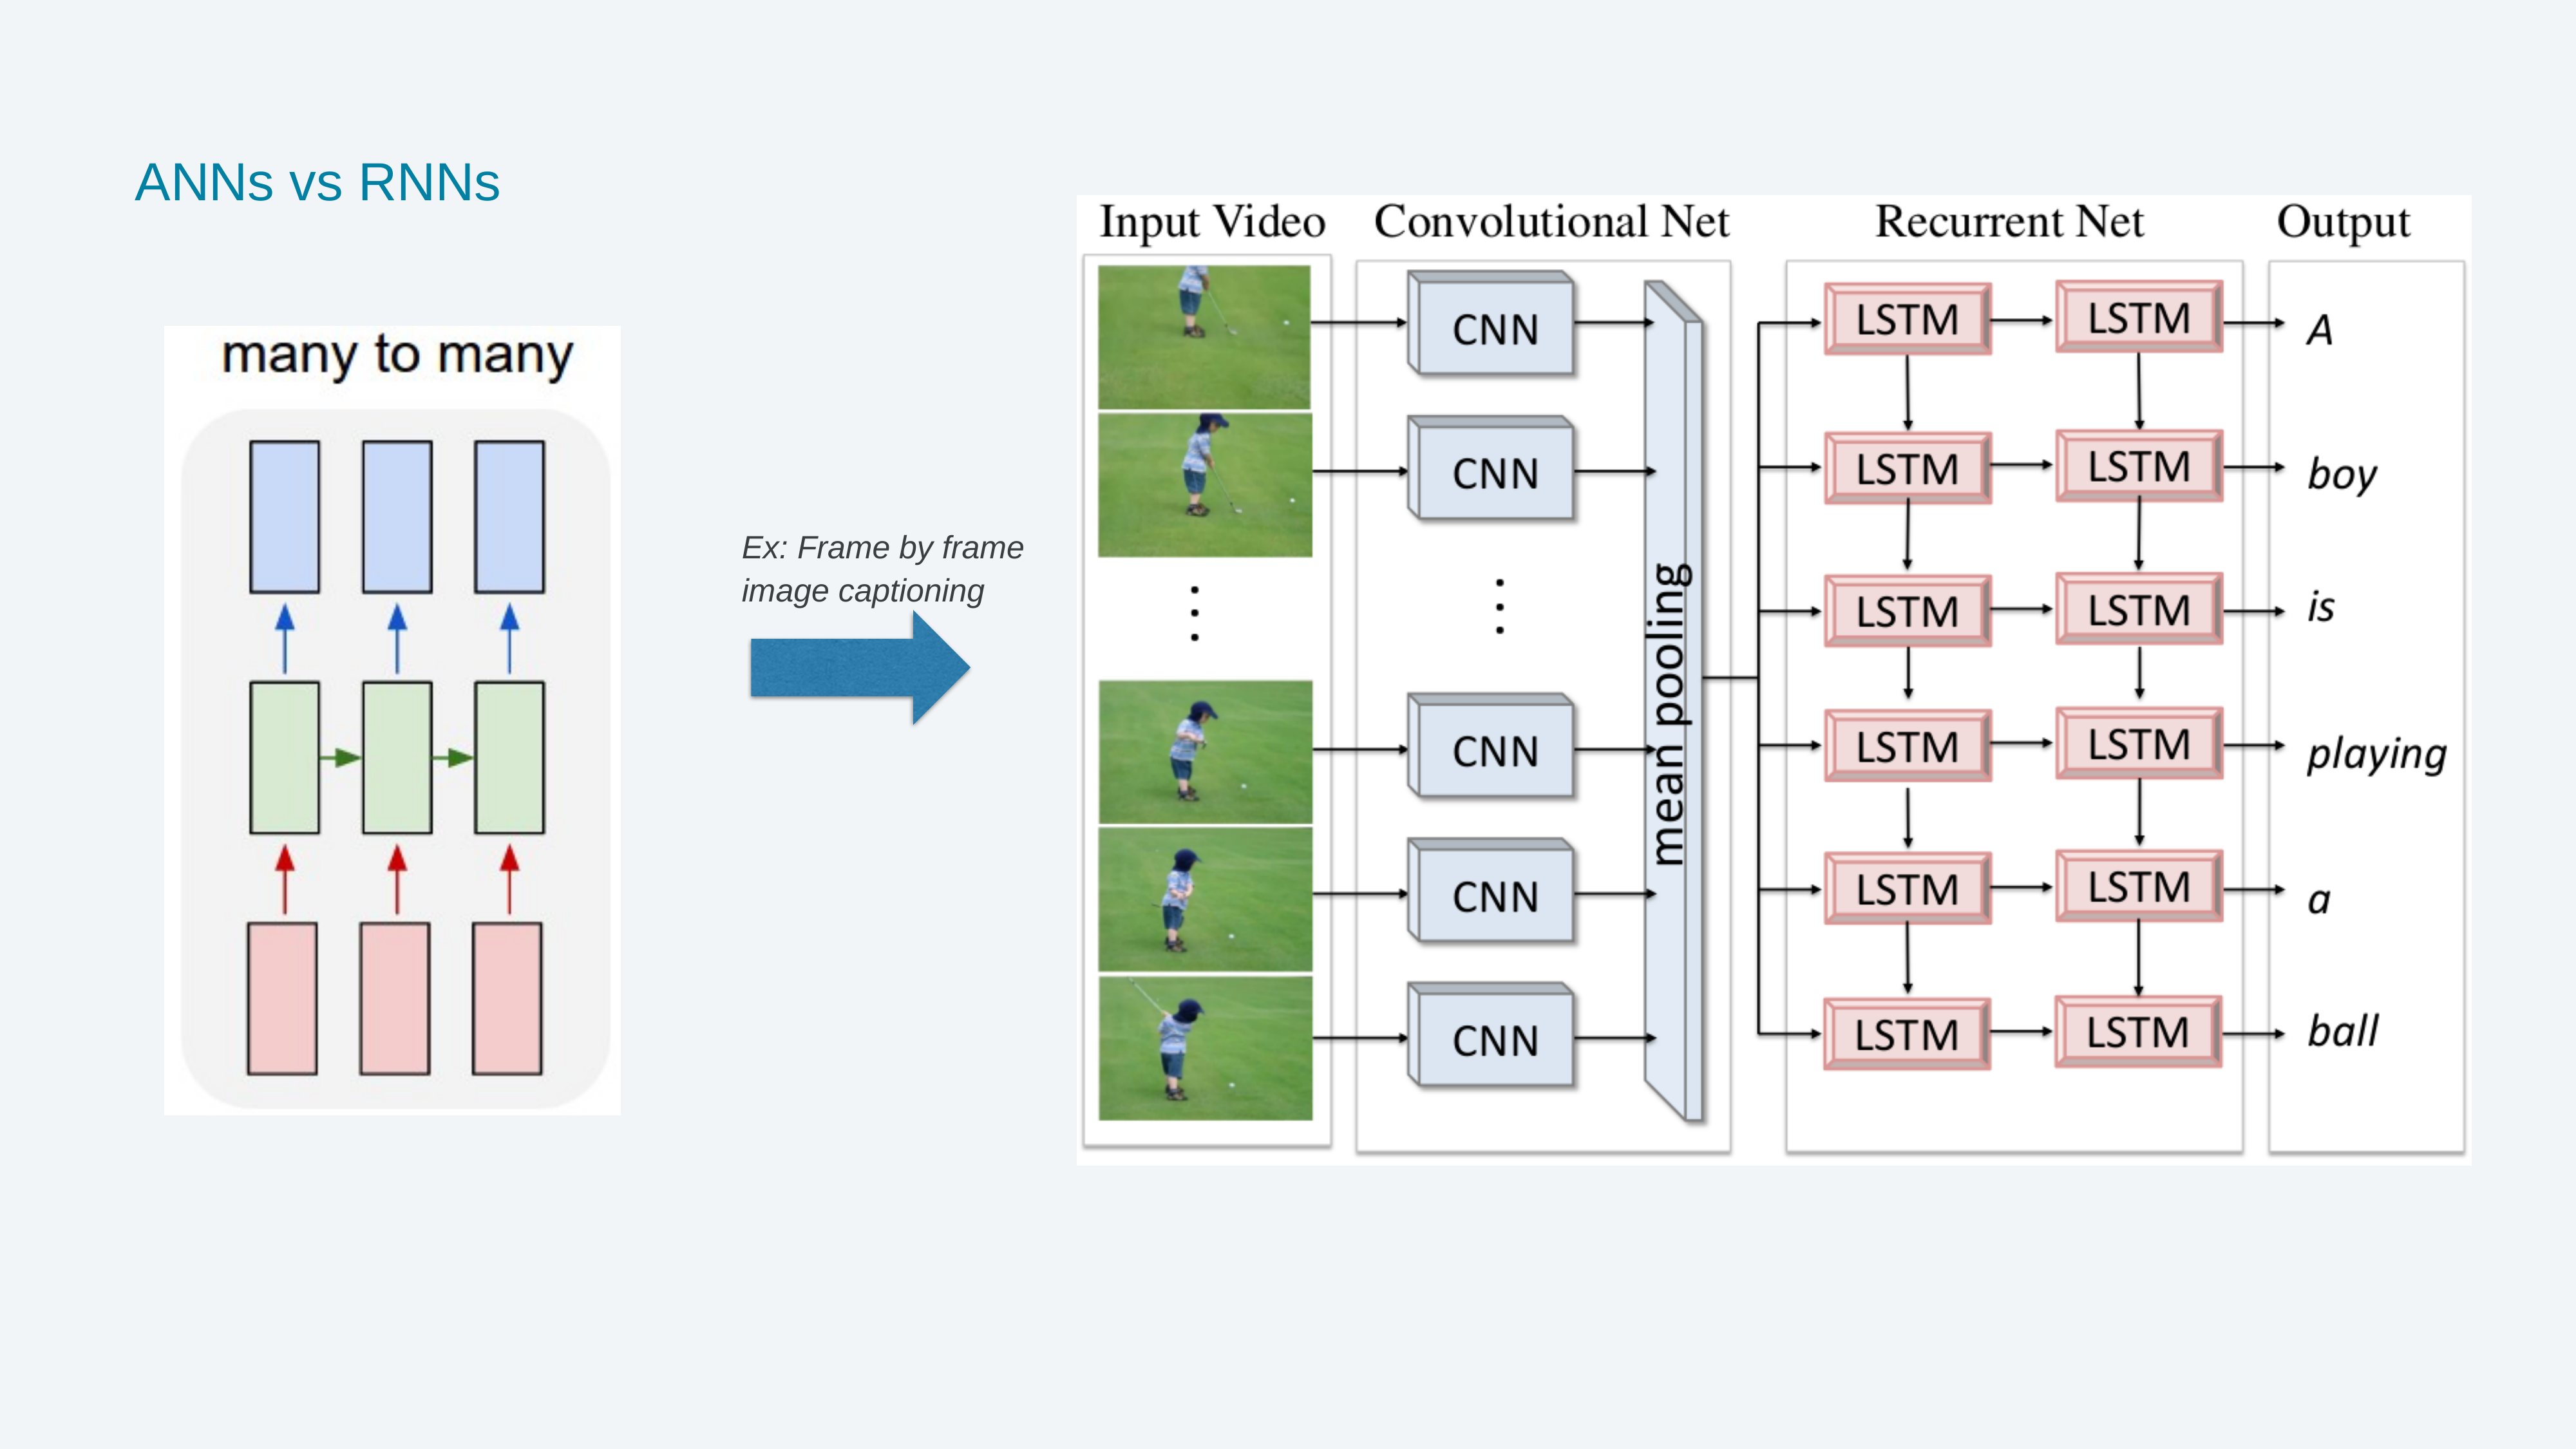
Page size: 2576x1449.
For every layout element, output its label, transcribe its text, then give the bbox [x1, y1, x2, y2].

picture [164, 326, 621, 1115]
text_box [751, 614, 971, 725]
picture [1076, 194, 2472, 1166]
list ANNs vs RNNs [129, 141, 2009, 217]
text_box Ex: Frame by frame image captioning [736, 516, 1039, 614]
